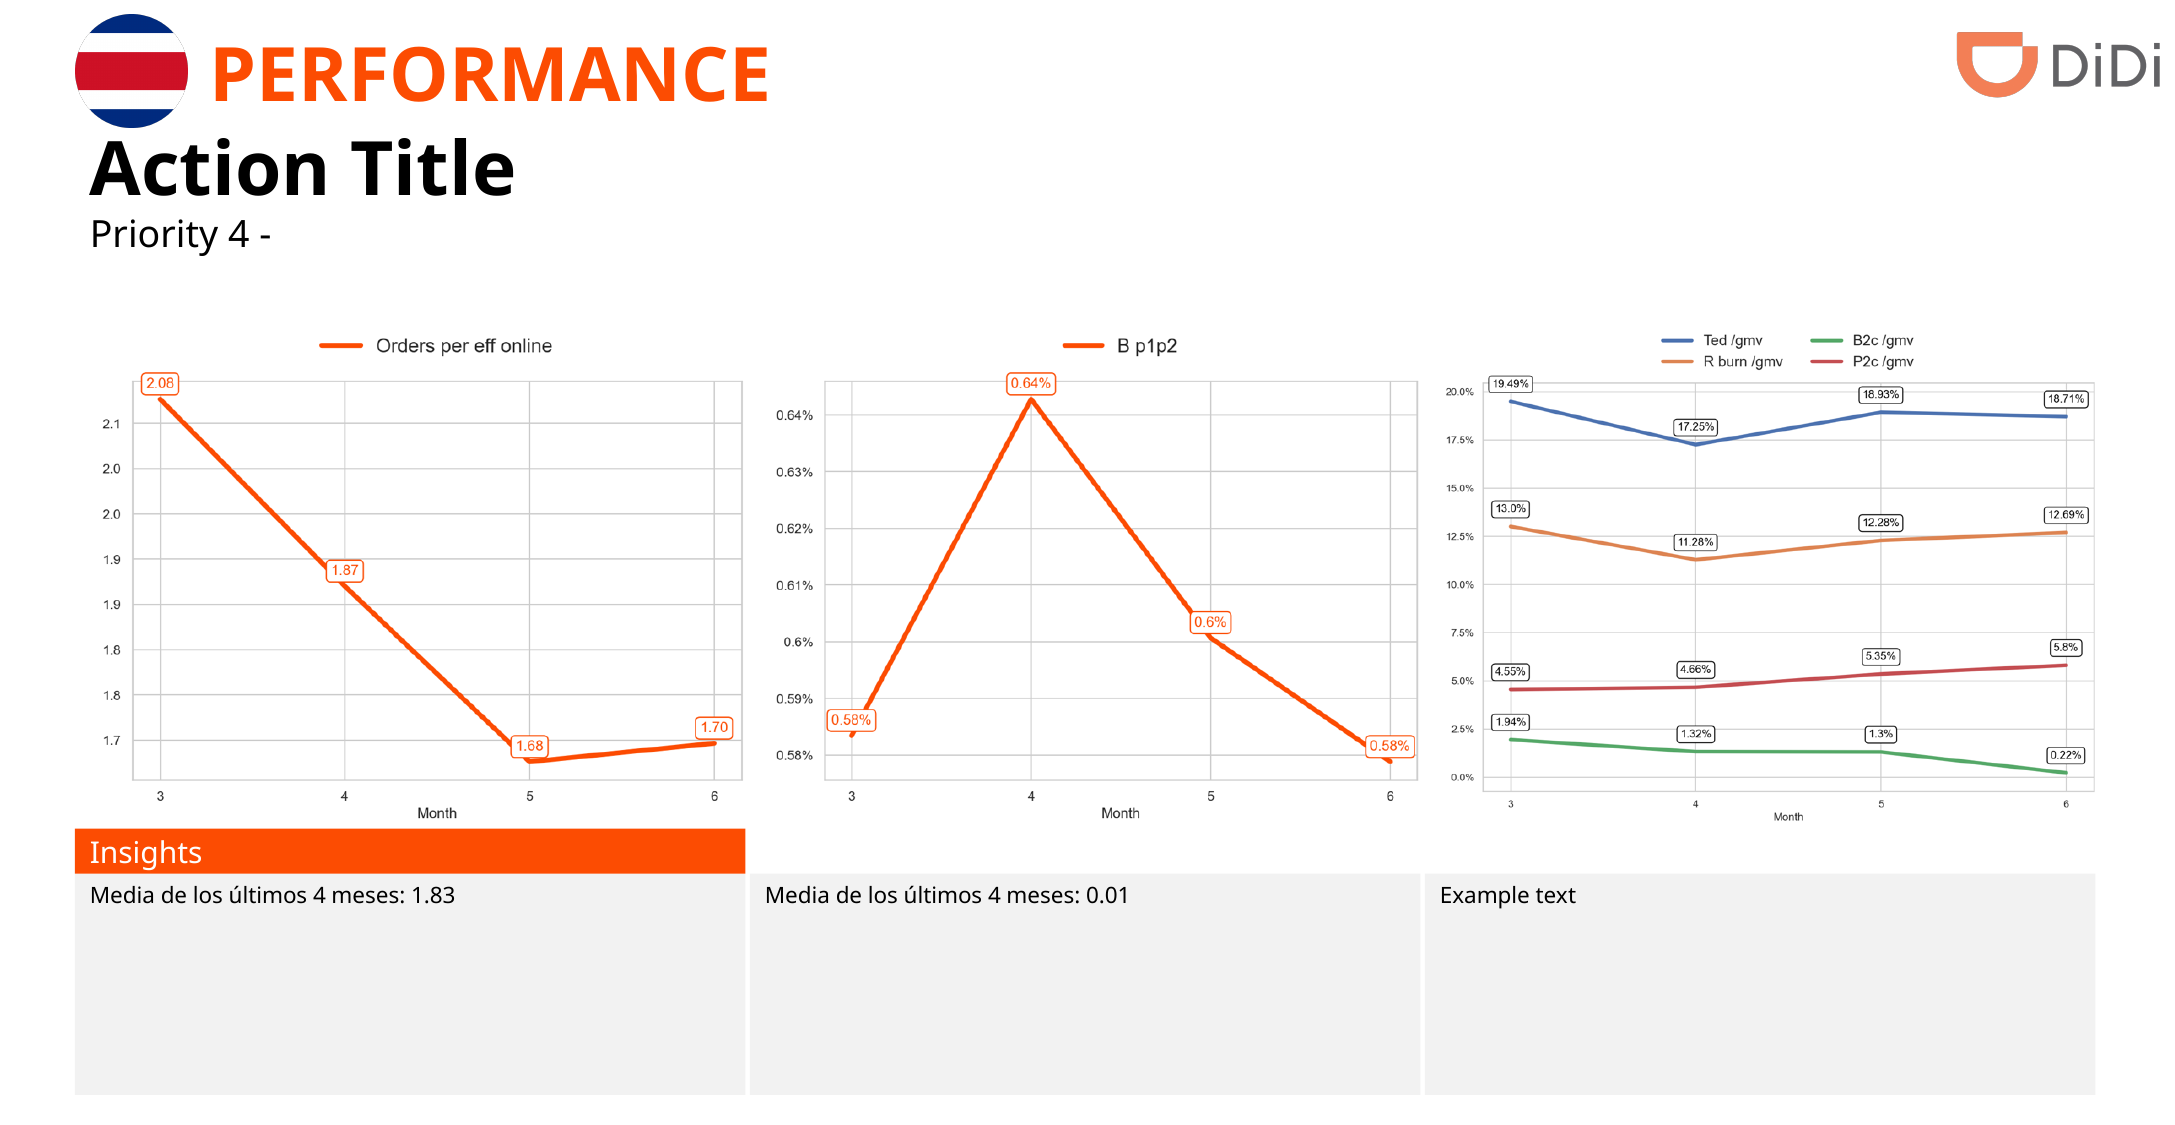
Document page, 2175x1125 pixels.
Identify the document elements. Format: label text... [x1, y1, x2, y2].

text_box Action Title [74, 127, 2175, 202]
text_box Media de los últimos 4 meses: 0.01 [749, 873, 1421, 1095]
picture [74, 322, 2101, 829]
text_box PERFORMANCE [194, 15, 1800, 127]
text_box Media de los últimos 4 meses: 1.83 [74, 874, 746, 1095]
text_box Example text [1424, 873, 2096, 1095]
text_box Insights [74, 837, 746, 874]
picture [1949, 1, 2175, 129]
text_box Priority 4 - [74, 202, 2175, 263]
picture [74, 14, 188, 128]
